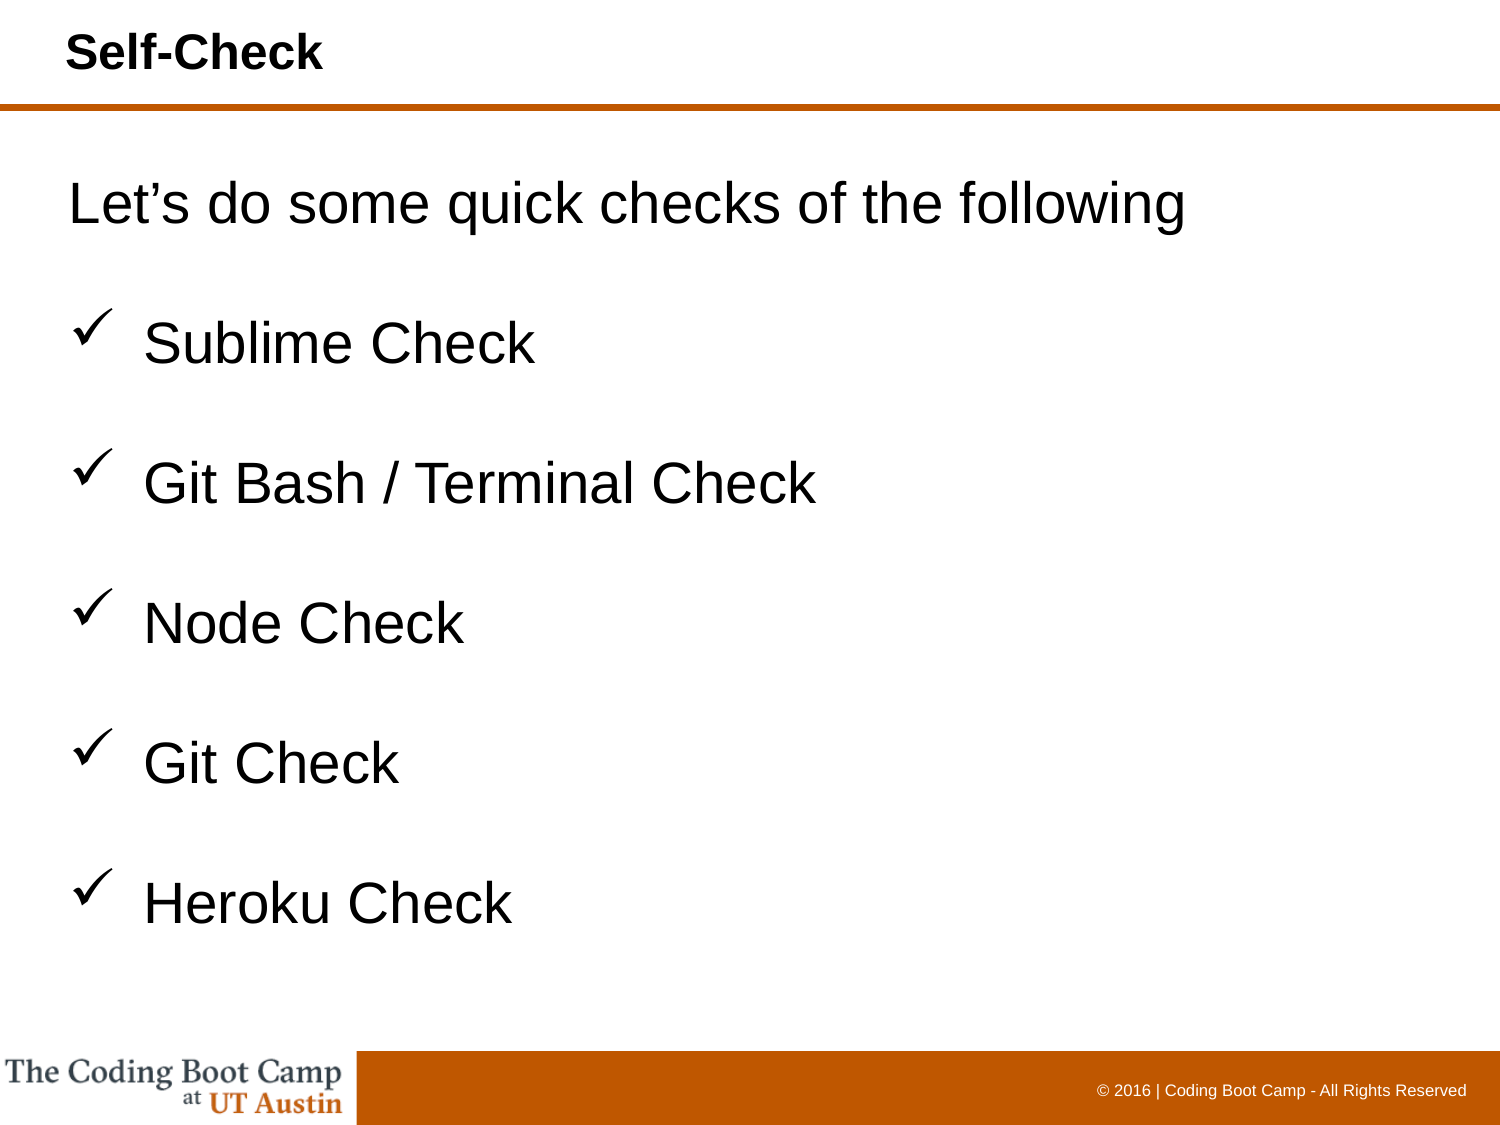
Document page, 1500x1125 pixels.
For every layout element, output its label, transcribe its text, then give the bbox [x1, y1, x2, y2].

text_box Let’s do some quick checks of the following Sublime Check Git Bash / Terminal Check Node Check Git Check Heroku Check [16, 149, 1484, 707]
picture [0, 1050, 357, 1125]
title Self-Check [50, 0, 948, 108]
